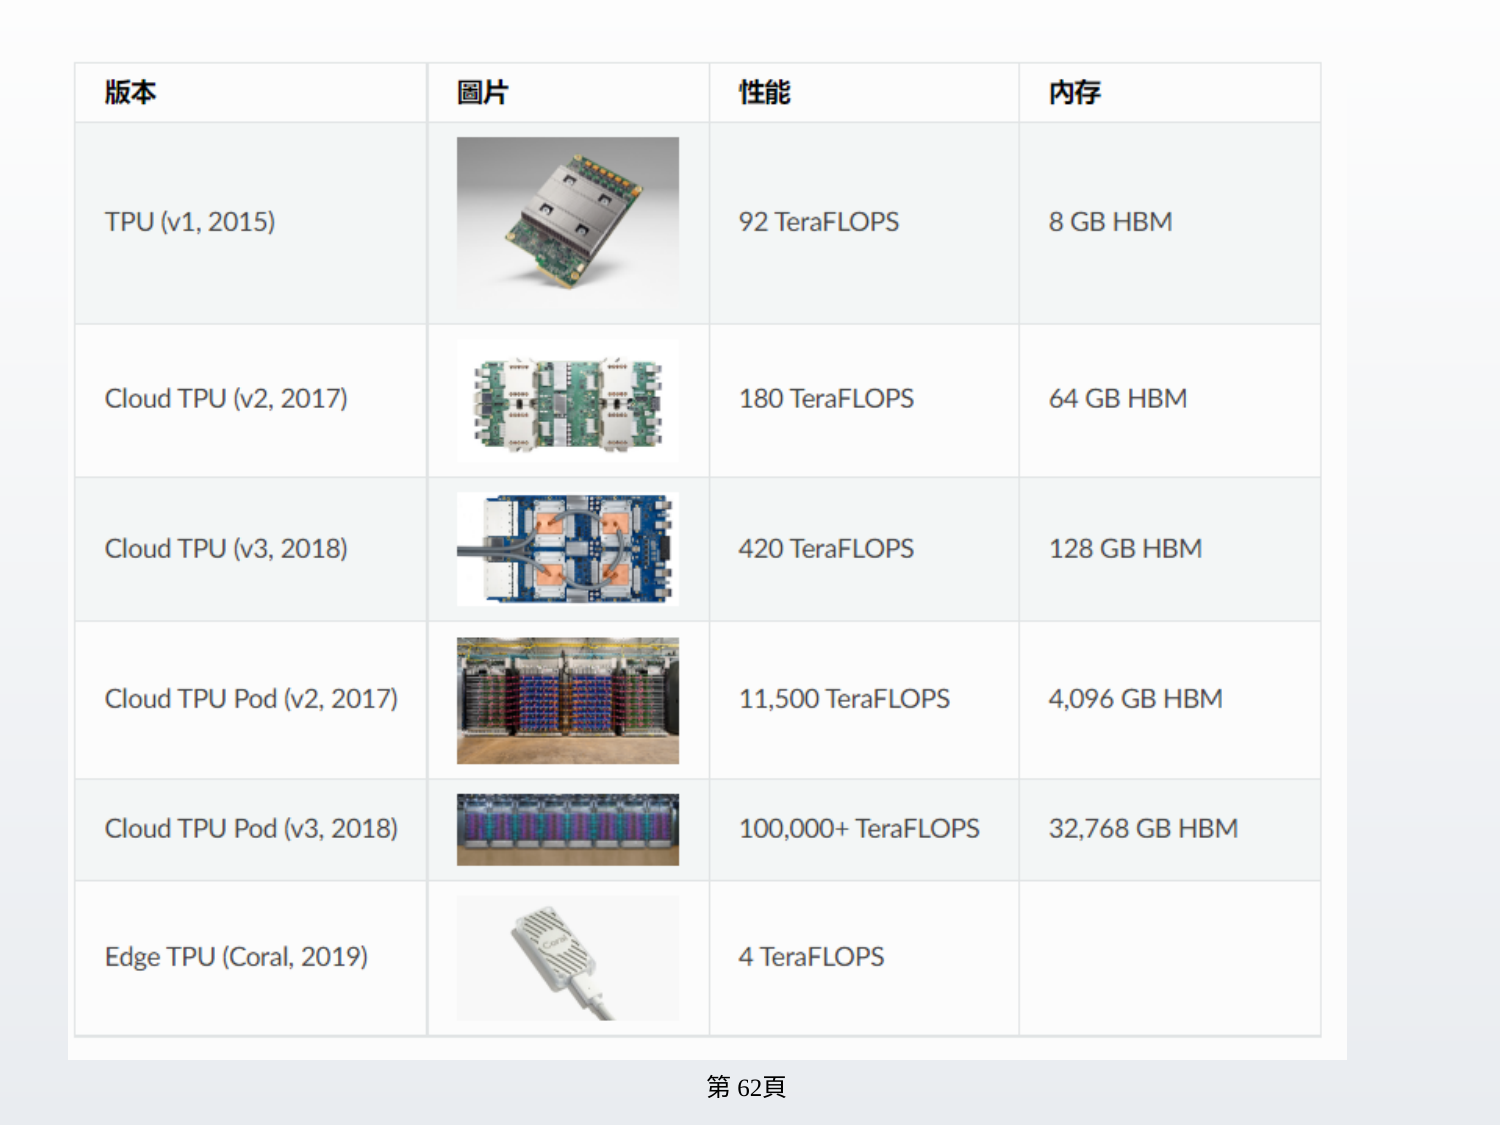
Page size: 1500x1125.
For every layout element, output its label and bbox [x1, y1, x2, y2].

picture [68, 42, 1347, 1061]
